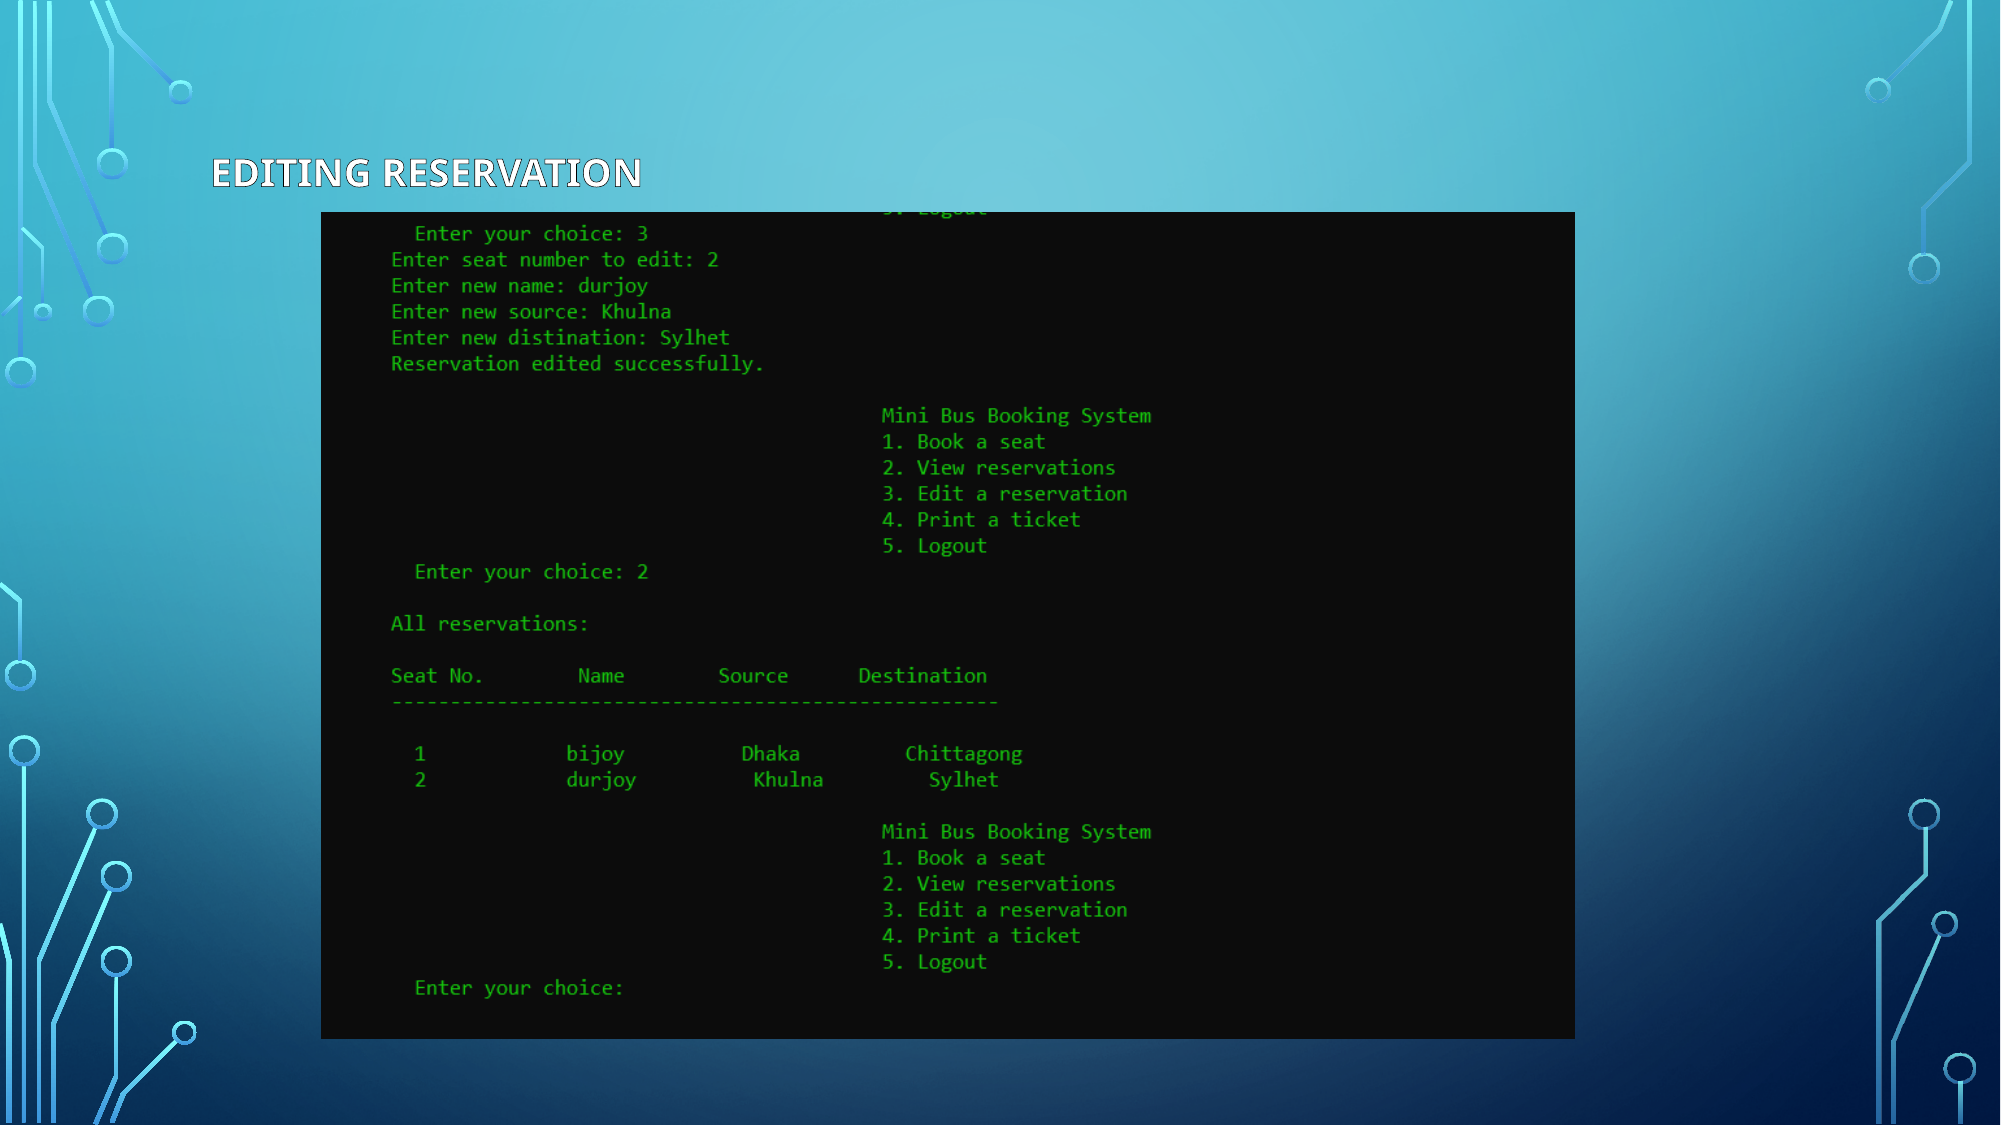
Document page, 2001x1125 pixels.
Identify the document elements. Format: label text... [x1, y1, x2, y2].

title Editing Reservation [195, 145, 1805, 250]
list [321, 212, 1576, 1039]
